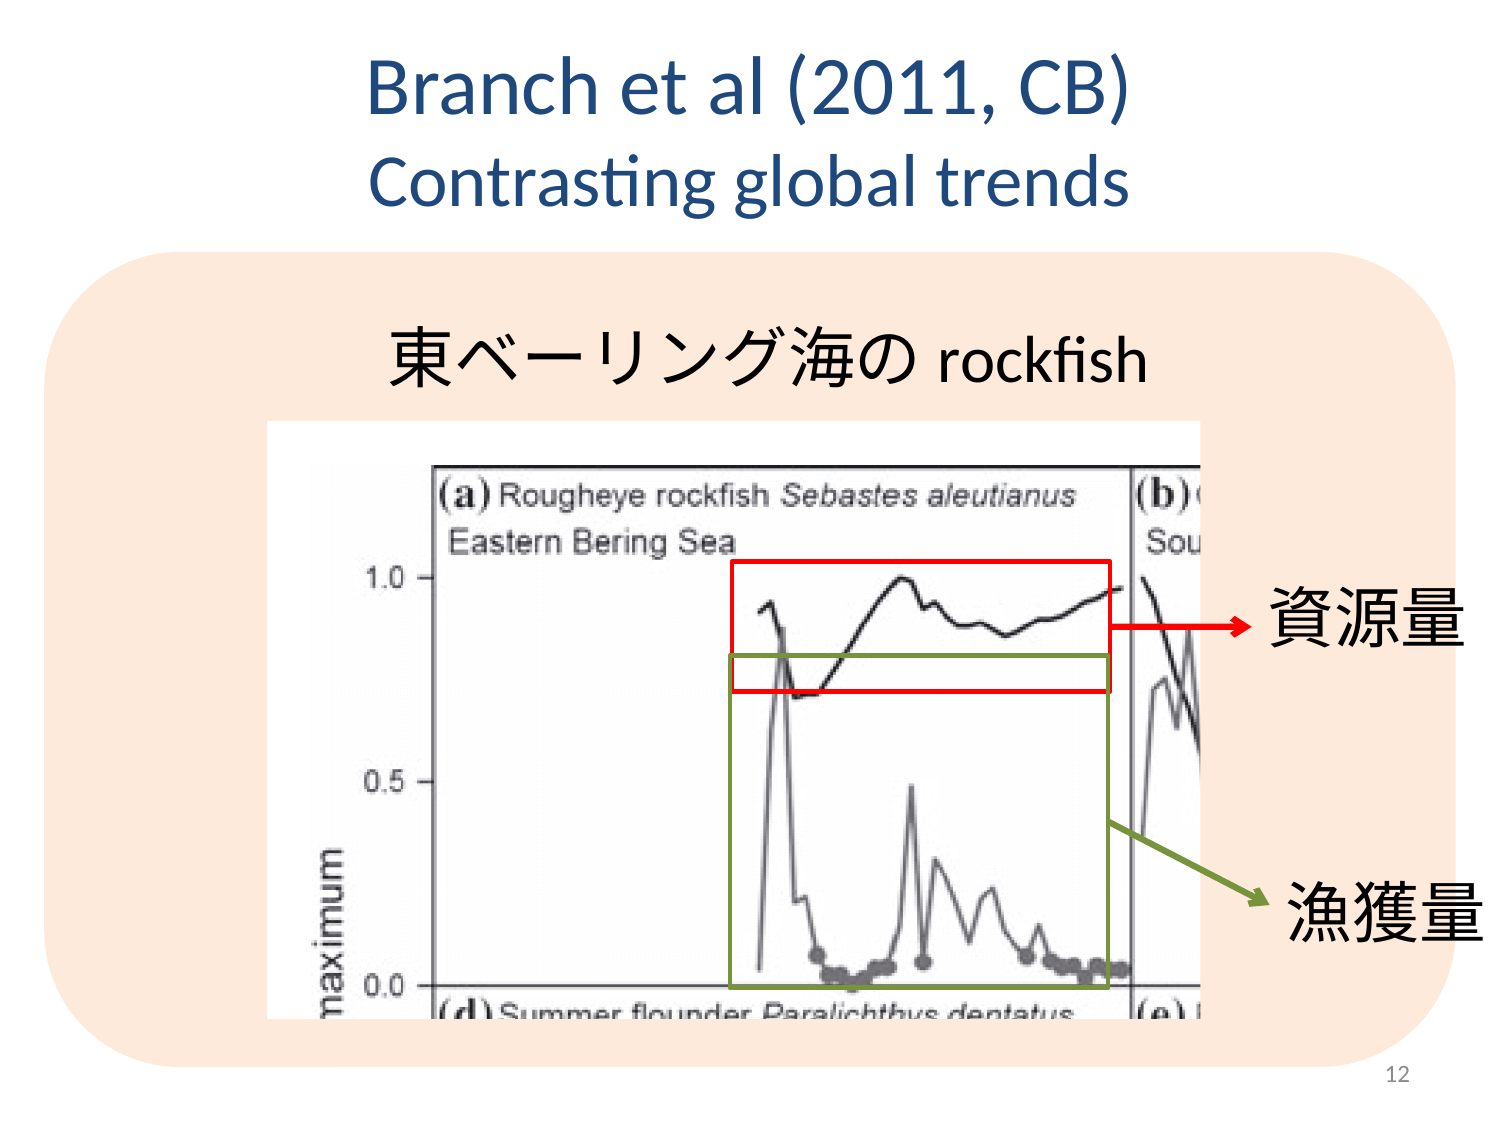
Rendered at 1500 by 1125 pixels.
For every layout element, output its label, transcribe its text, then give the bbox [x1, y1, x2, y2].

text_box 資源量 [1252, 568, 1483, 664]
text_box [42, 249, 1458, 1070]
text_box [1107, 821, 1270, 906]
text_box 東ベーリング海のrockfish [373, 308, 1165, 404]
title Branch et al (2011, CB) Contrasting global trends [75, 45, 1425, 209]
slide_number 12 [1074, 1042, 1425, 1103]
text_box 漁獲量 [1270, 863, 1500, 958]
picture [266, 421, 1201, 1019]
